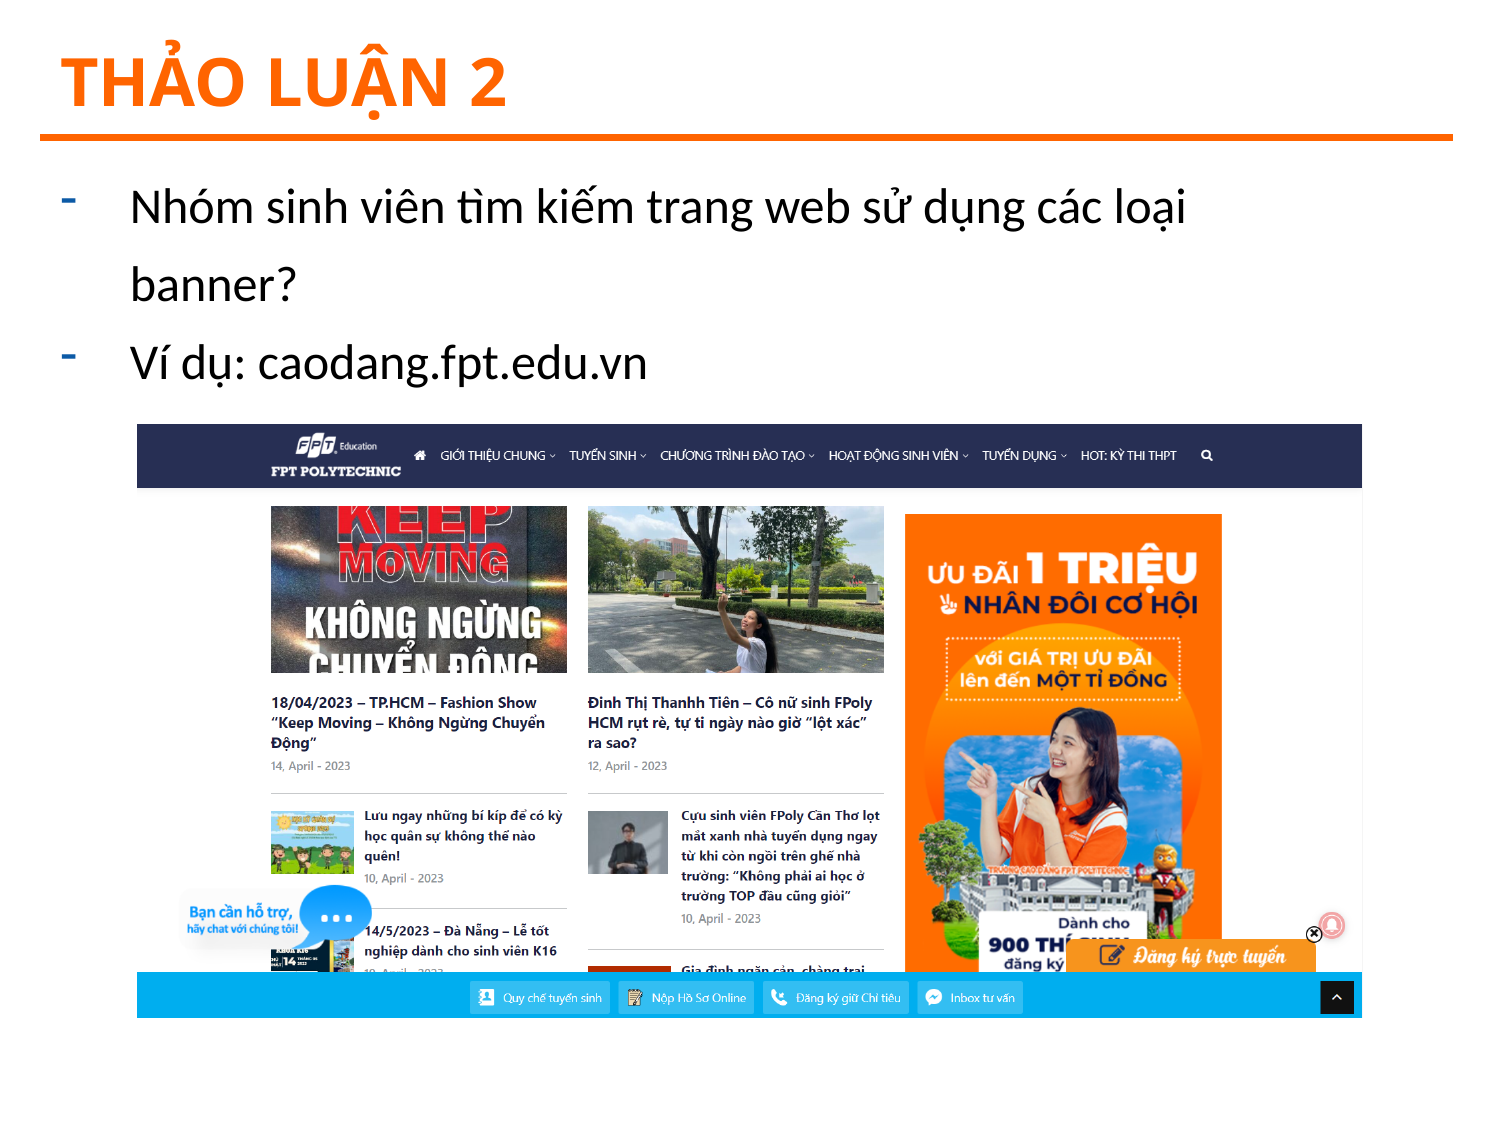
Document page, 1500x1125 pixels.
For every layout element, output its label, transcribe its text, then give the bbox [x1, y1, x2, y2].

list Nhóm sinh viên tìm kiếm trang web sử dụng các loại banner? Ví dụ: caodang.fpt.edu.vn [40, 145, 1238, 400]
picture [137, 424, 1363, 971]
picture [619, 982, 753, 1013]
picture [764, 982, 908, 1013]
picture [471, 982, 609, 1013]
picture [1322, 982, 1353, 1013]
title Thảo luận 2 [40, 29, 1454, 130]
picture [918, 982, 1022, 1013]
